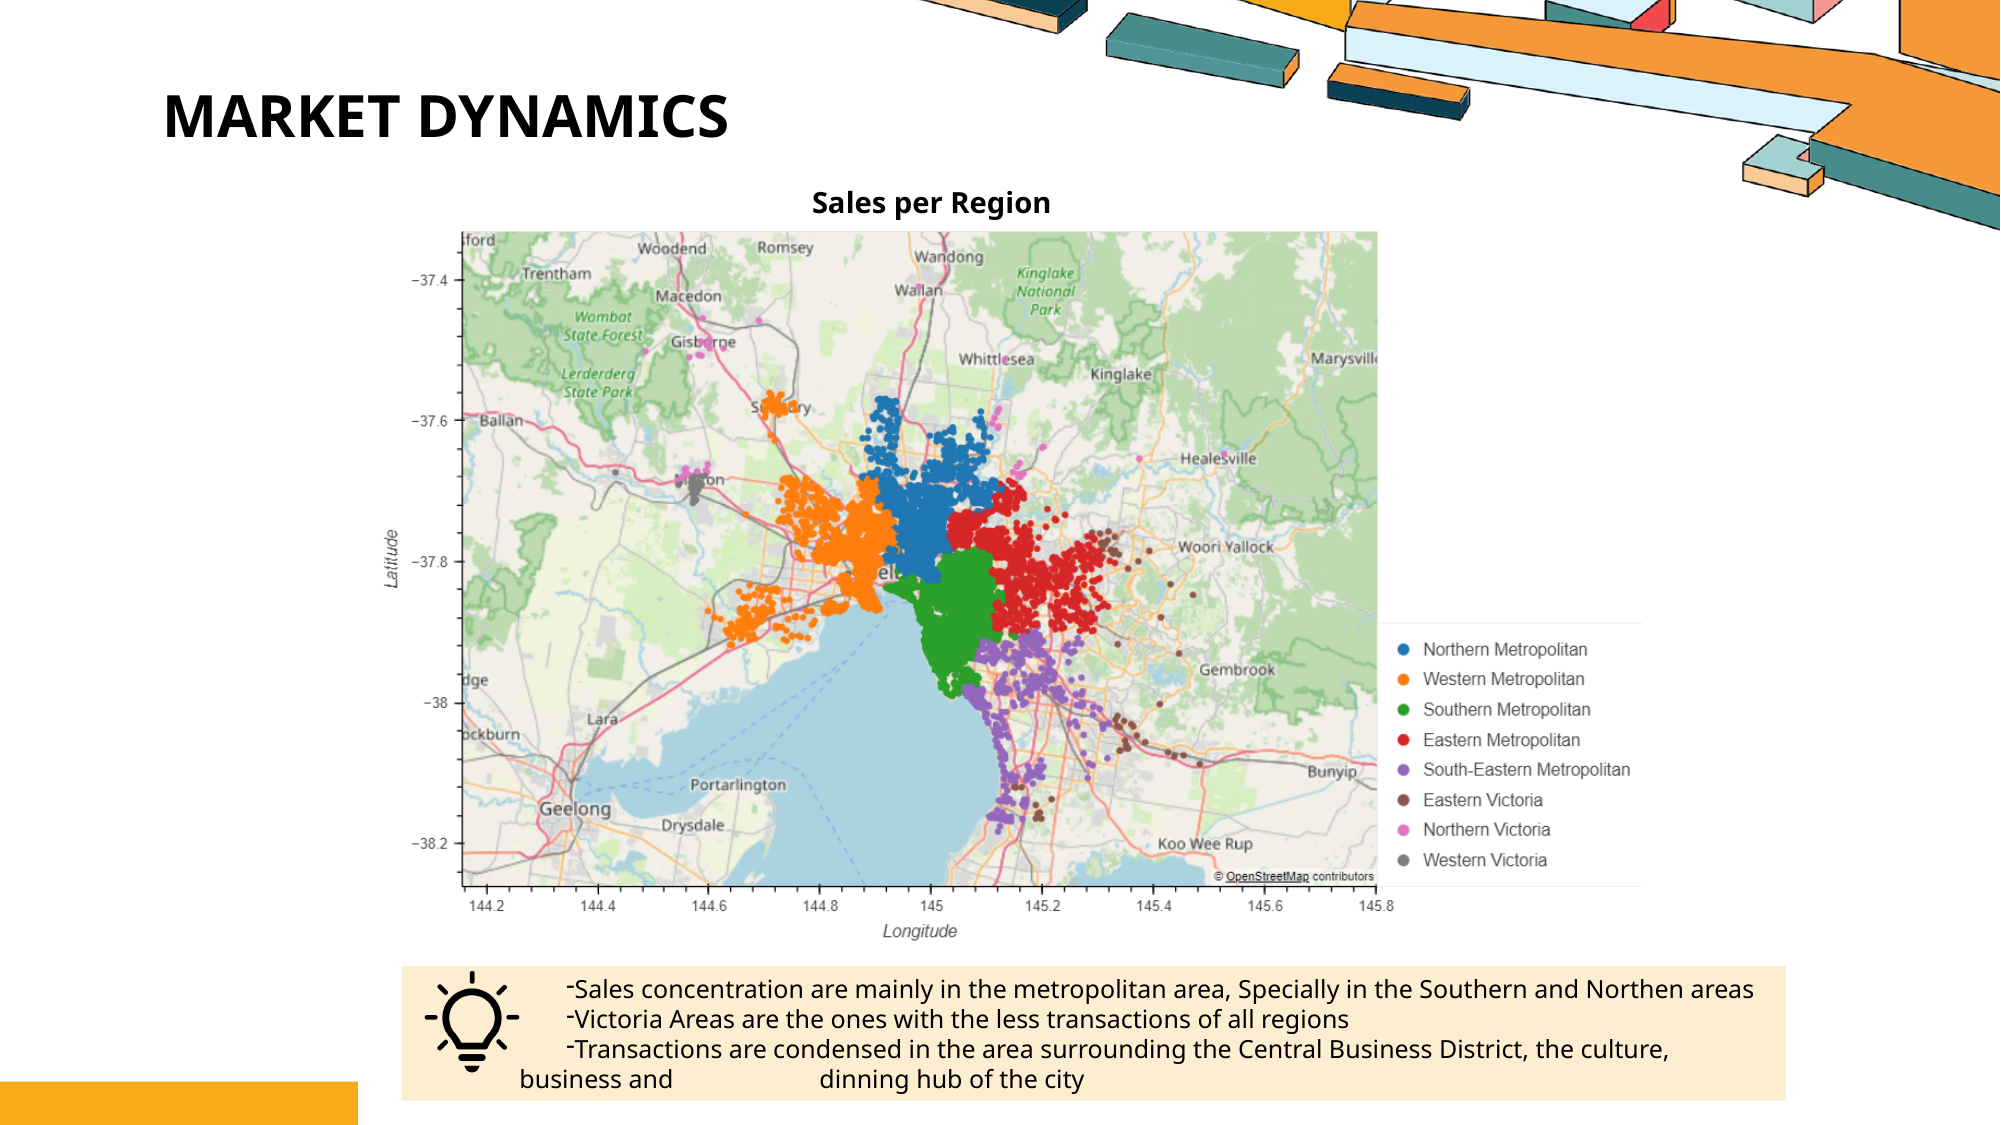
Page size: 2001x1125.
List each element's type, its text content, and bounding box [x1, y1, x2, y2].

title Market Dynamics [147, 22, 1407, 228]
text_box Sales per Region [659, 176, 1205, 227]
text_box Sales concentration are mainly in the metropolitan area, Specially in the Southern and Northen areas Victoria Areas are the ones with the less transactions of all regions Transactions are condensed in the area surrounding the Central Business District, the culture, business and dinning hub of the city [401, 966, 1786, 1101]
picture [358, 0, 2000, 946]
picture [415, 966, 529, 1079]
